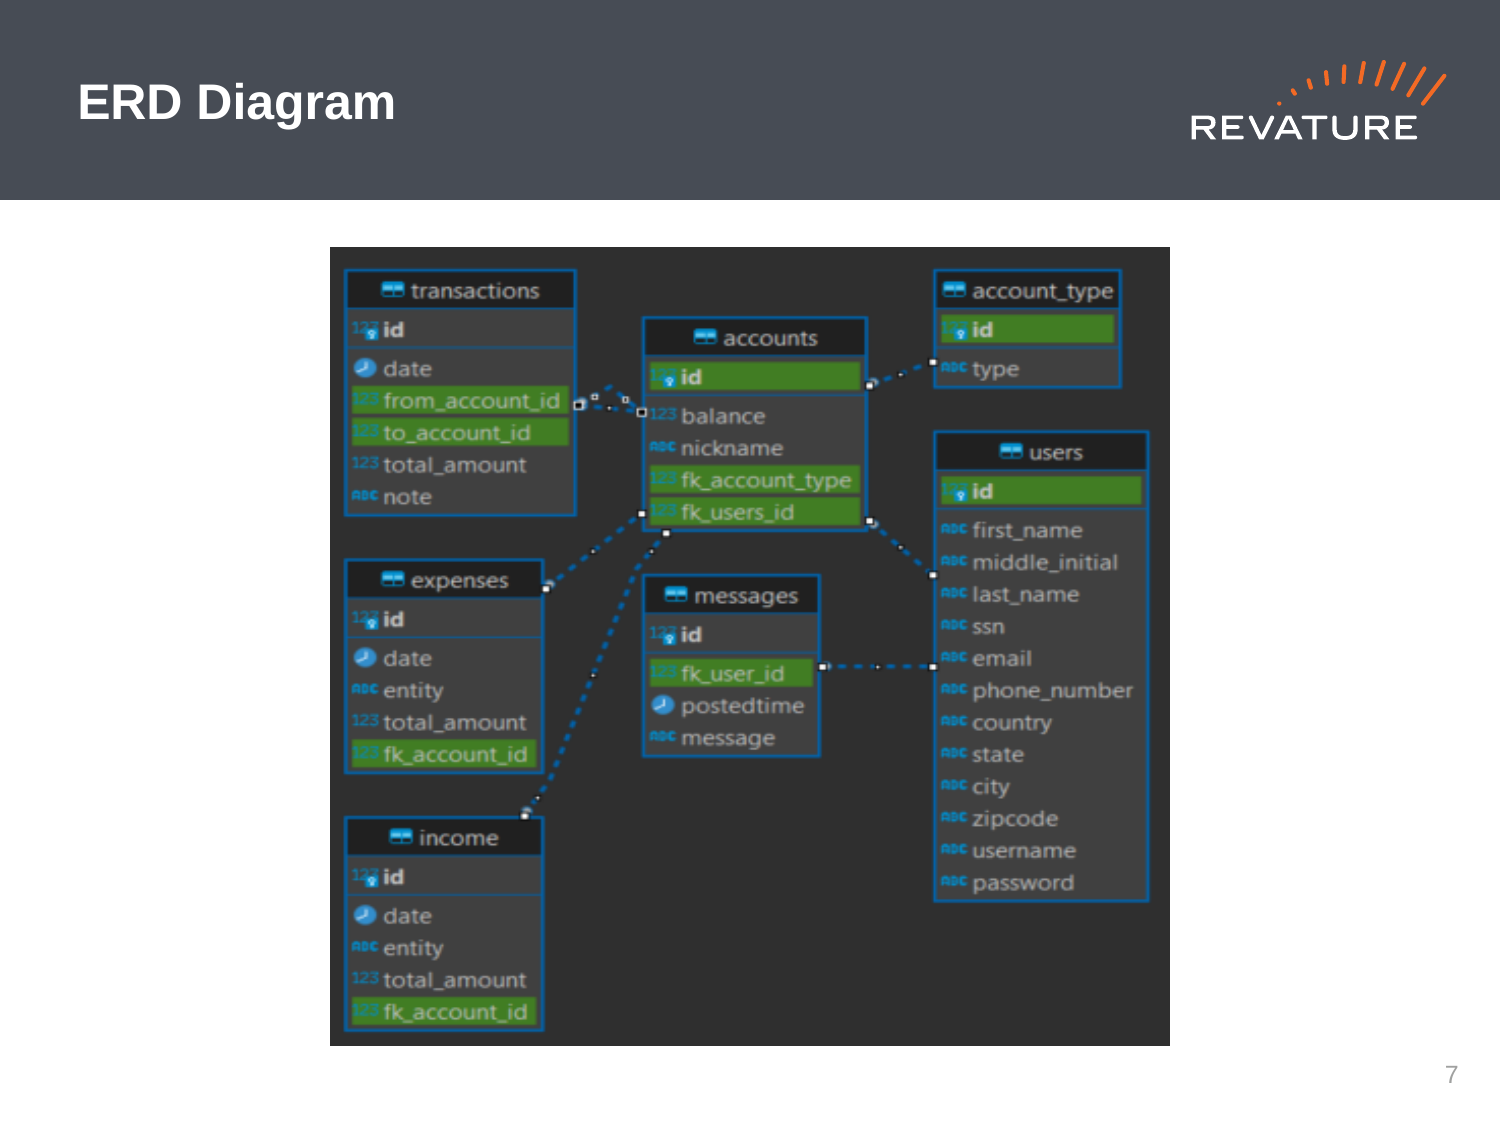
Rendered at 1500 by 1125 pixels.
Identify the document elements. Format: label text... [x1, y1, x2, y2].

title ERD Diagram [62, 0, 1084, 200]
slide_number 6 [1332, 1043, 1474, 1104]
picture [329, 247, 1170, 1046]
